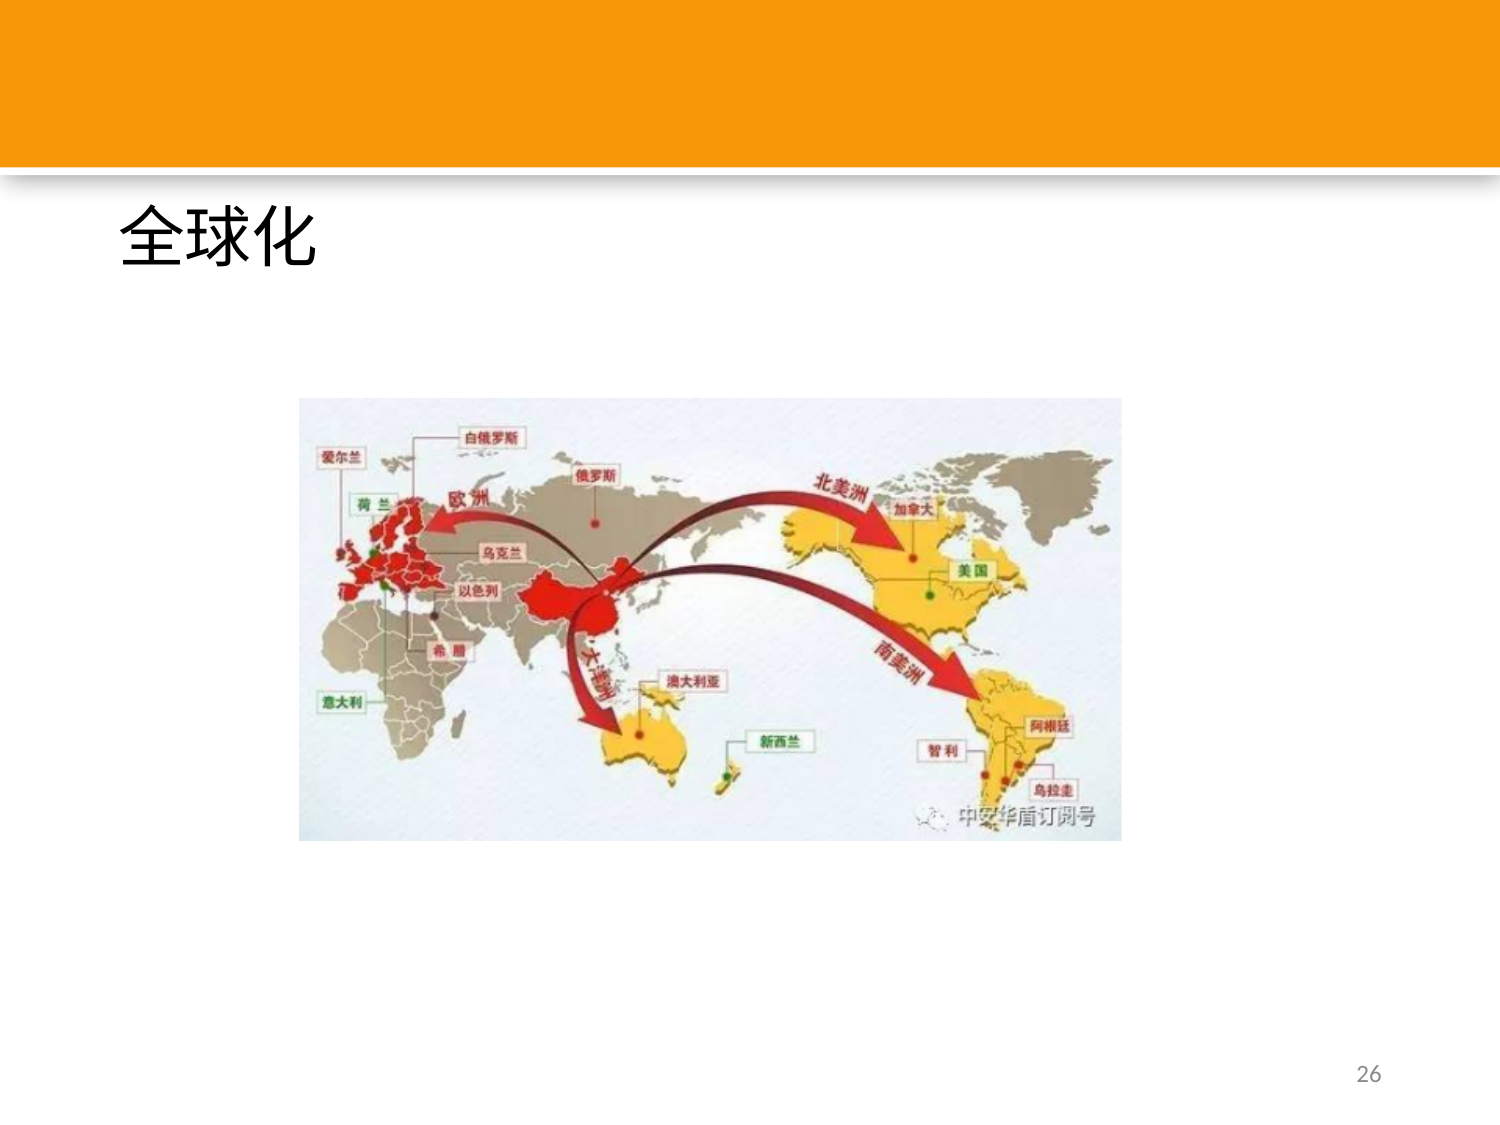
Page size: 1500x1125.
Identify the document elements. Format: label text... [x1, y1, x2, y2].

picture [299, 398, 1125, 841]
slide_number 26 [1059, 1042, 1397, 1103]
title 全球化 [103, 202, 1397, 278]
